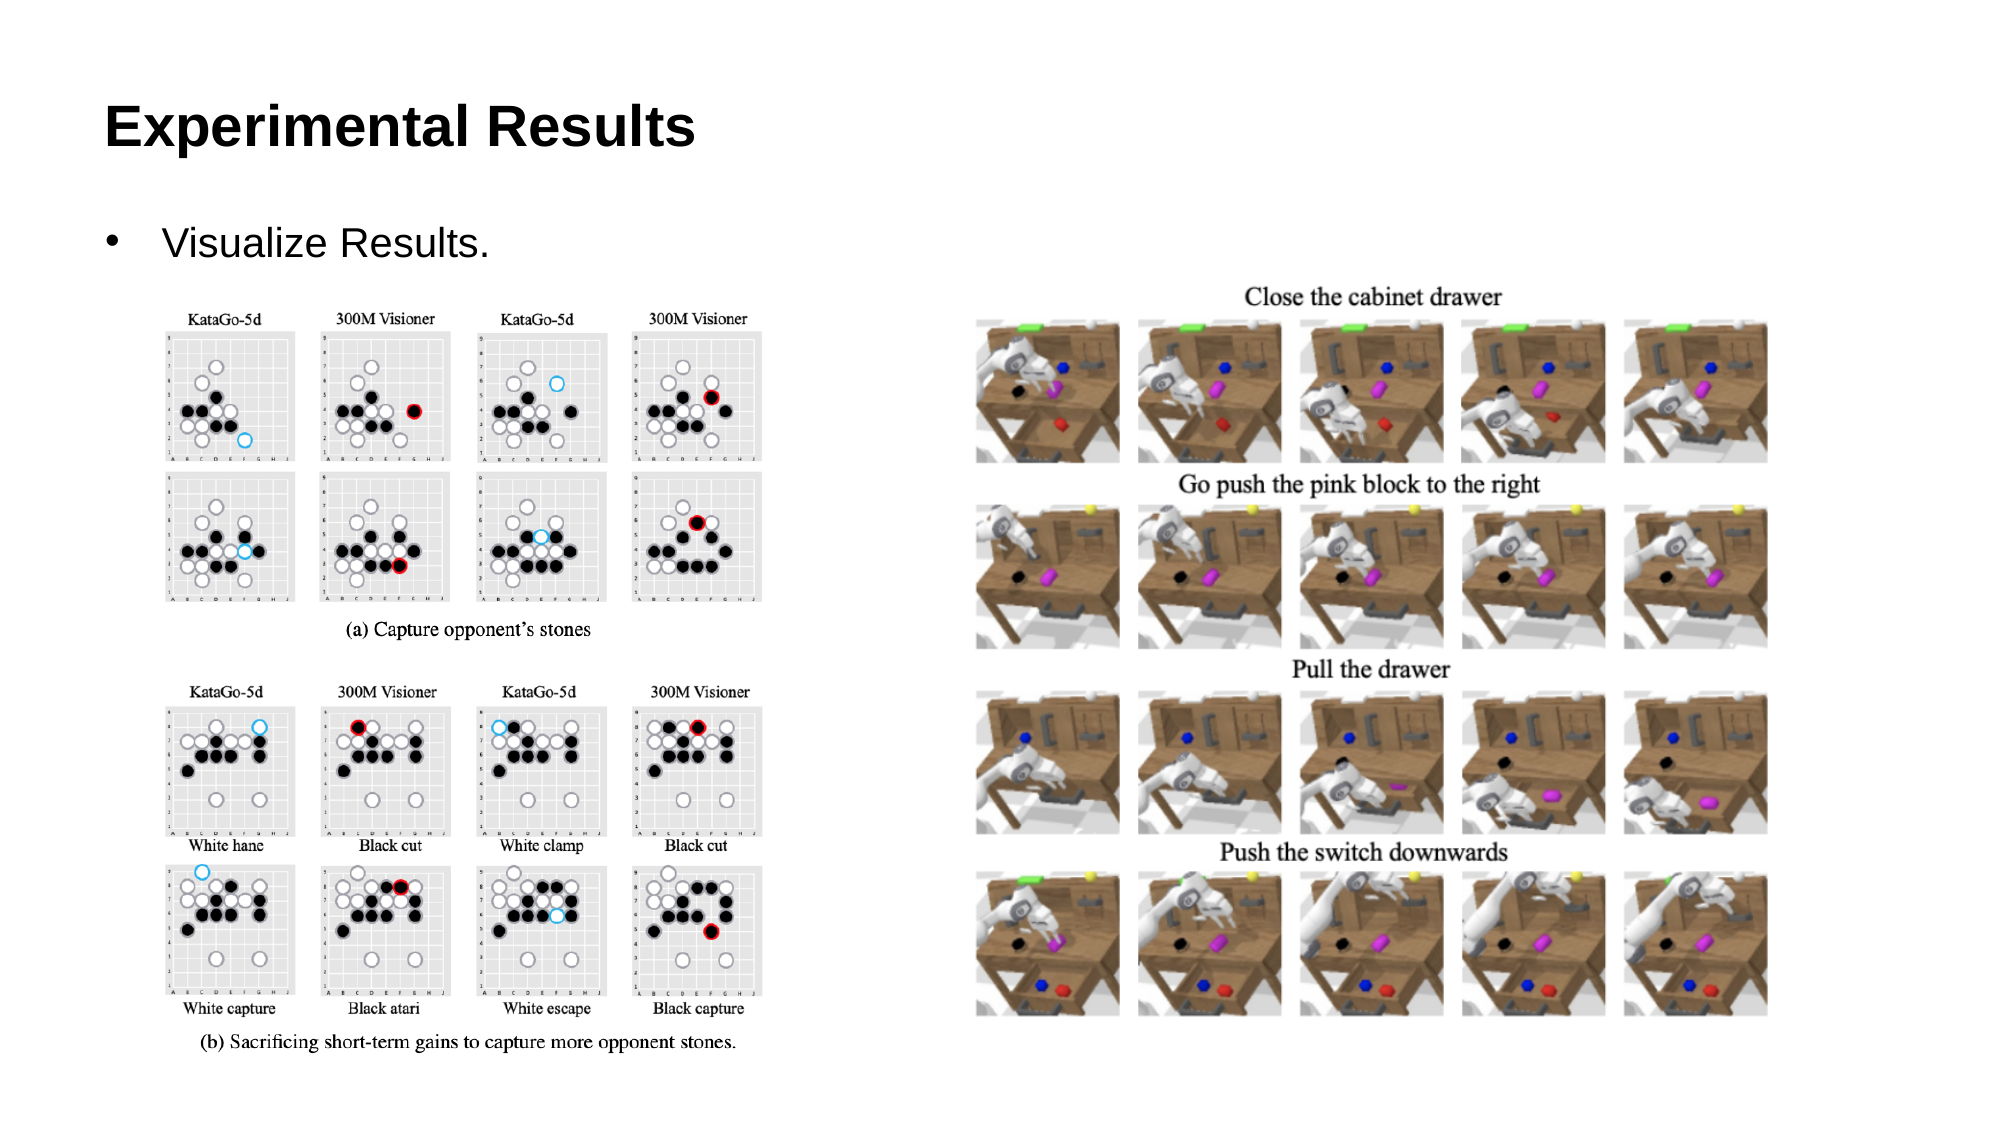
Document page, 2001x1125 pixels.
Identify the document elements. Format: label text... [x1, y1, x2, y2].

text_box Visualize Results. [90, 208, 1877, 273]
text_box Experimental Results [89, 80, 755, 166]
picture [131, 297, 795, 1066]
picture [955, 273, 1791, 1042]
